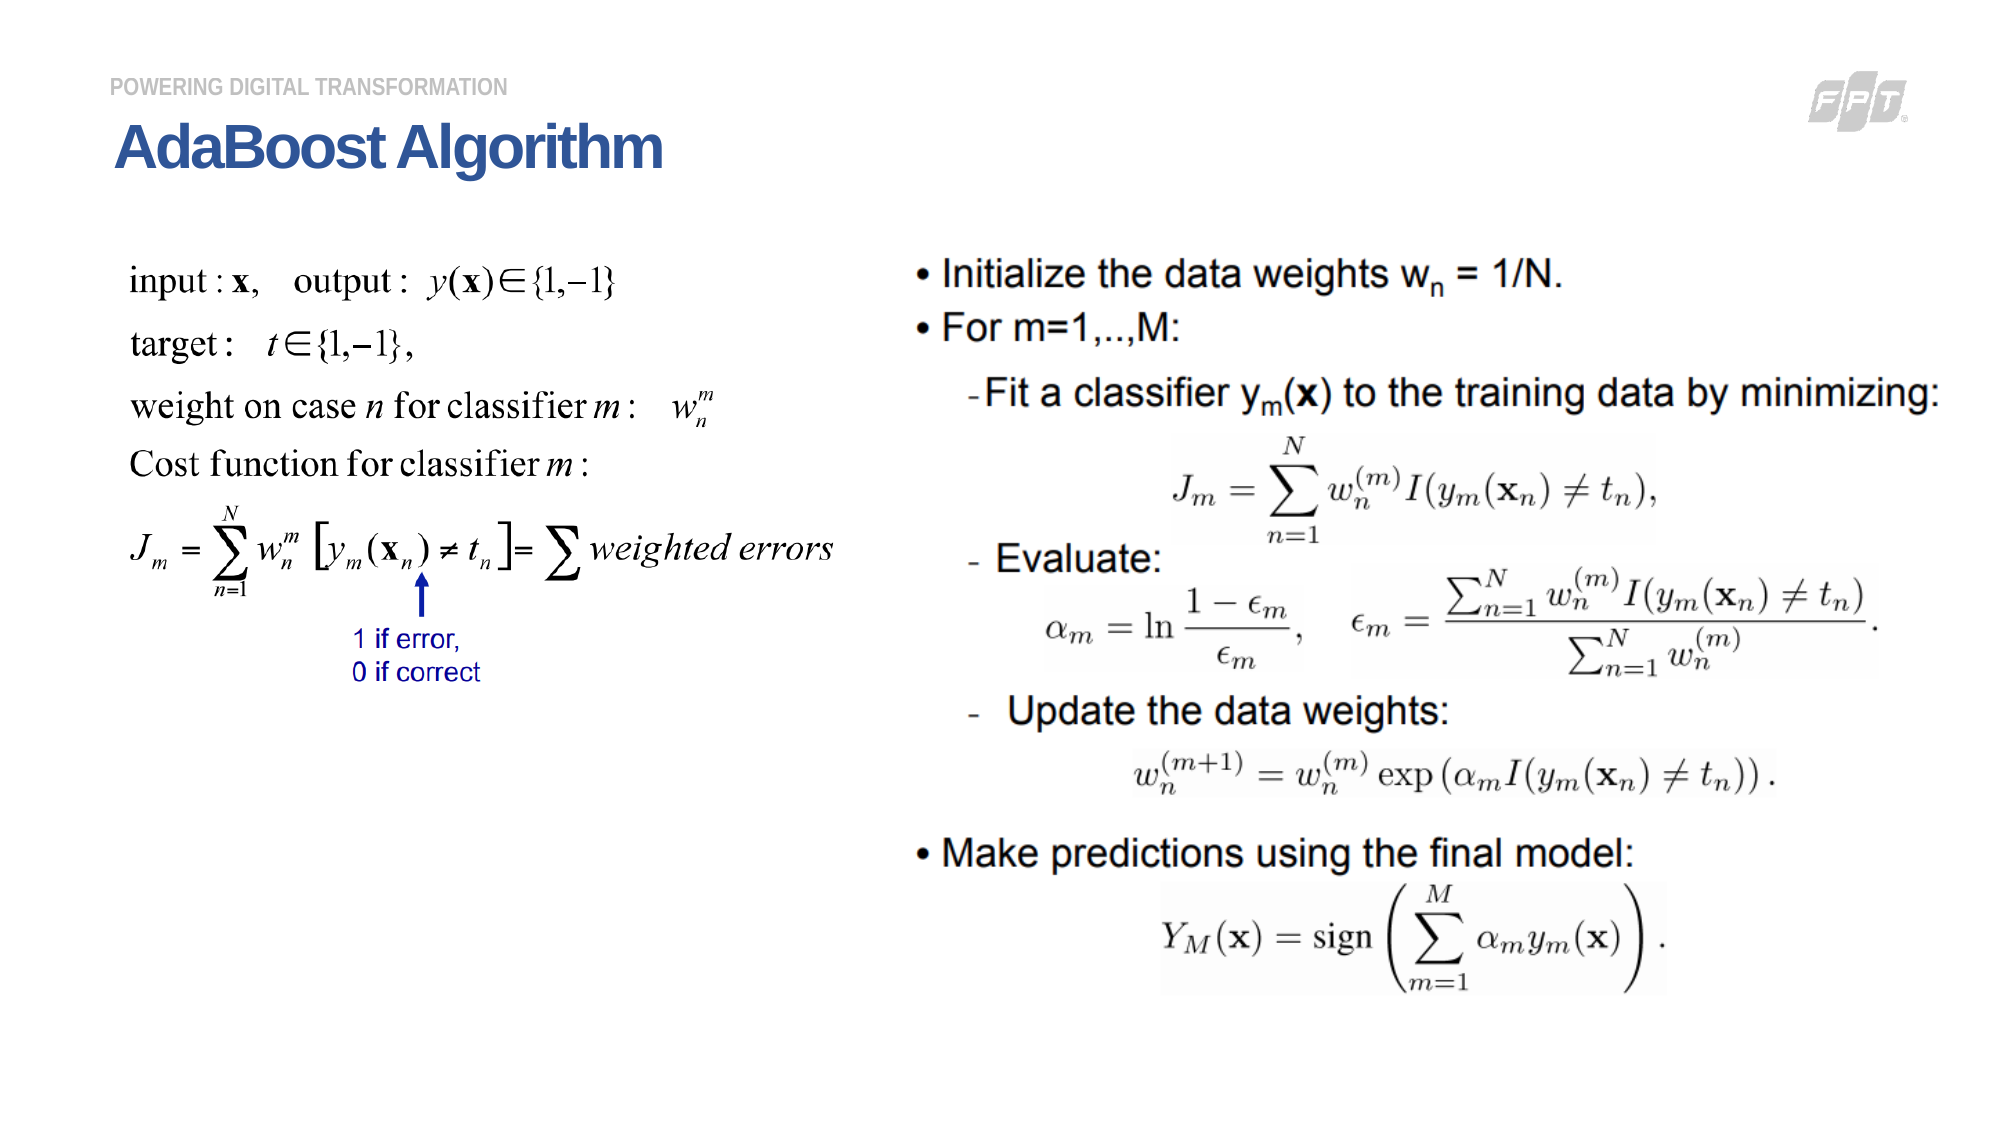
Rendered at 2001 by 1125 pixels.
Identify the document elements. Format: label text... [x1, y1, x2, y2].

list AdaBoost Algorithm [98, 106, 1901, 185]
picture [98, 243, 1971, 1019]
